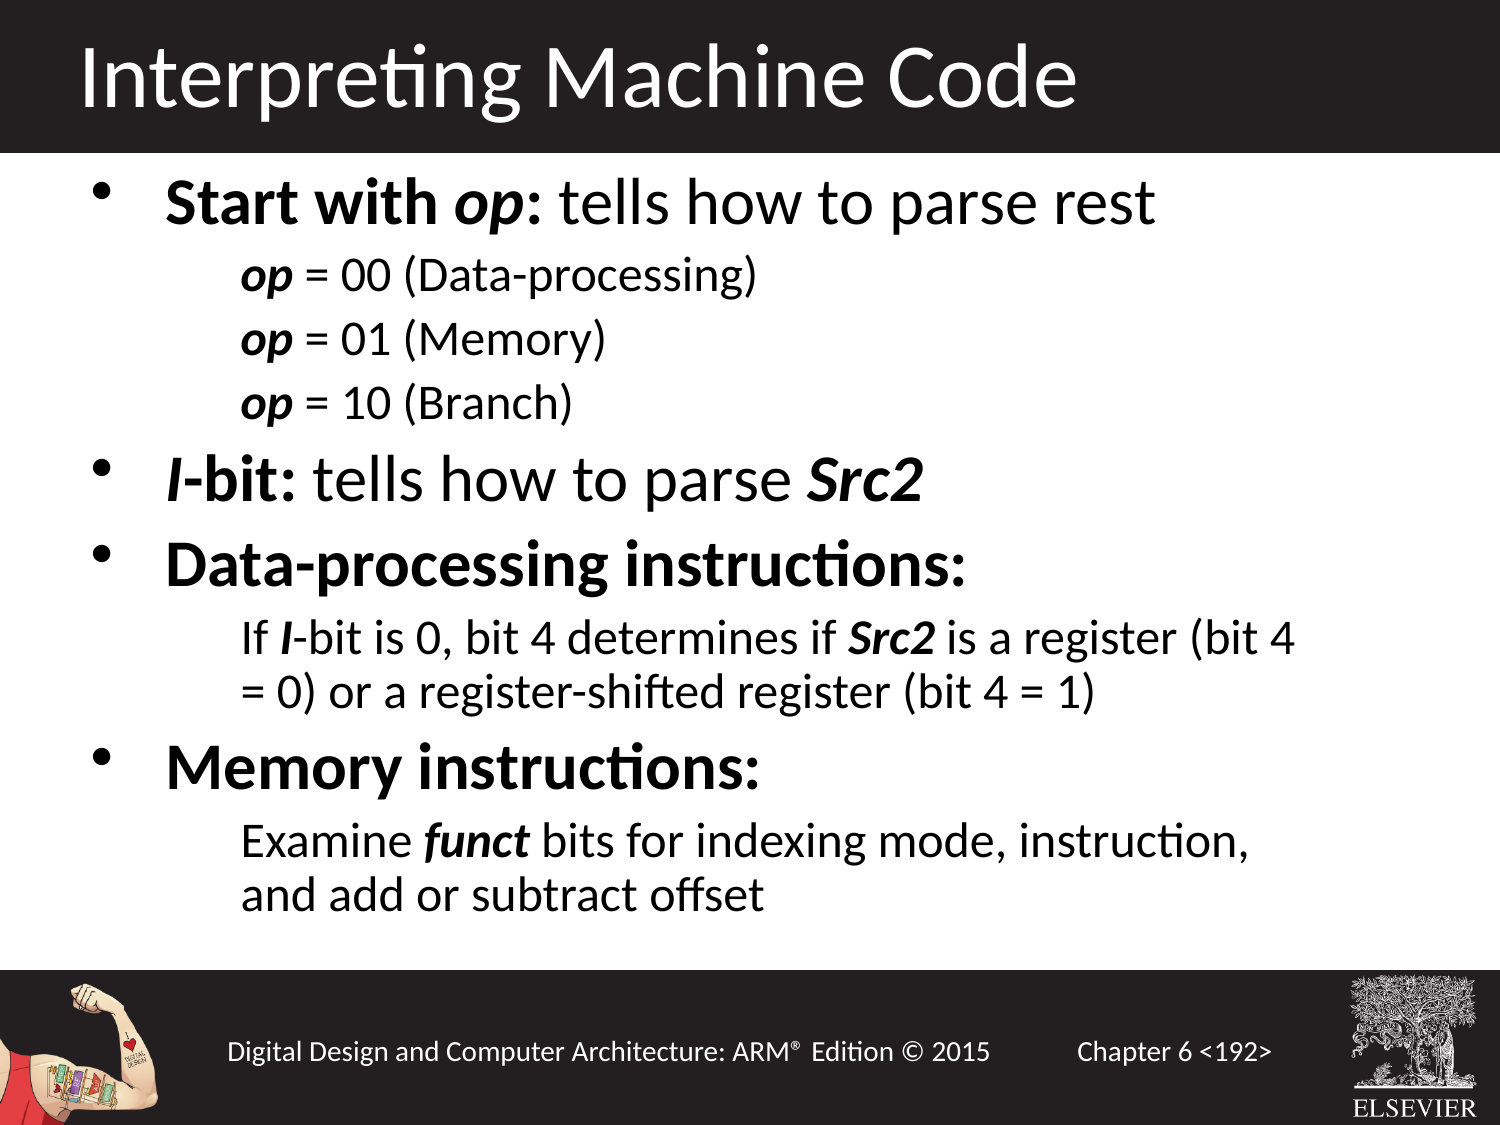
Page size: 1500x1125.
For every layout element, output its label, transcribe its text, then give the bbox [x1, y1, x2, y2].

text_box Start with op: tells how to parse rest op = 00 (Data-processing) op = 01 (Memory) op = 10 (Branch) I-bit: tells how to parse Src2 Data-processing instructions: If I-bit is 0, bit 4 determines if Src2 is a register (bit 4 = 0) or a register-shifted register (bit 4 = 1) Memory instructions: Examine funct bits for indexing mode, instruction, and add or subtract offset [75, 159, 1339, 972]
picture [1350, 974, 1477, 1117]
picture [0, 979, 163, 1125]
text_box Interpreting Machine Code [63, 8, 1488, 133]
